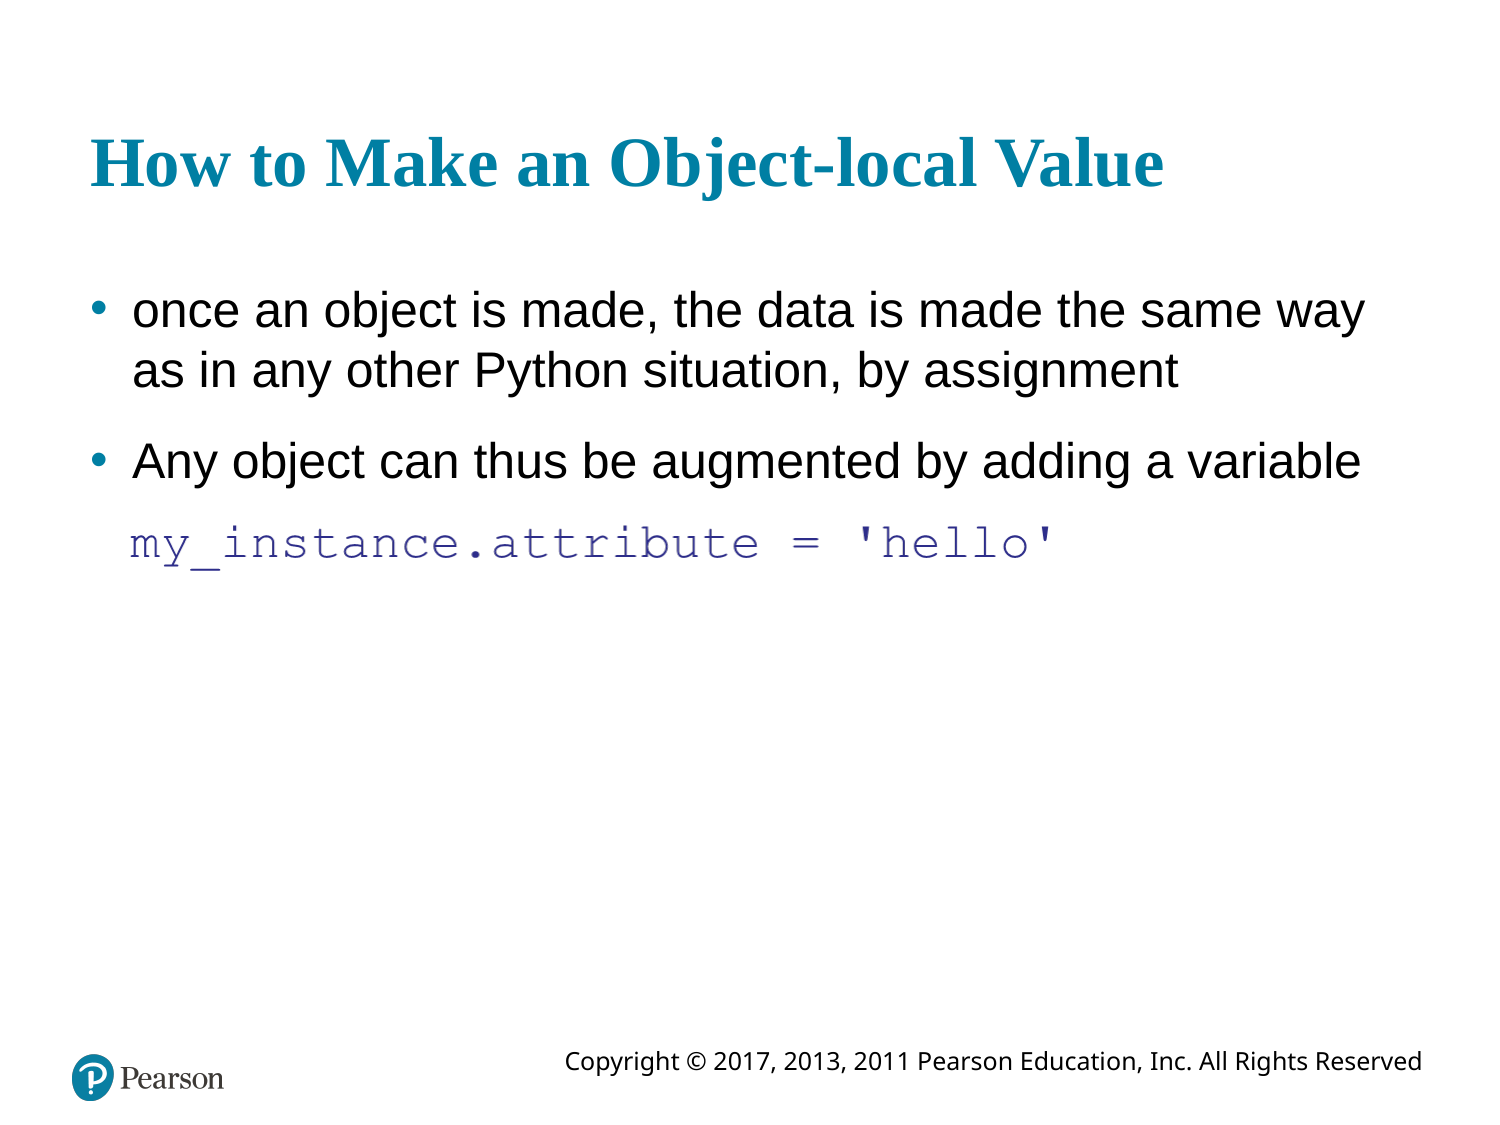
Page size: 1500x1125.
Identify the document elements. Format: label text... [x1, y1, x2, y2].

picture [72, 1087, 83, 1101]
picture [98, 1054, 224, 1101]
picture [72, 1054, 88, 1070]
title How to Make an Object-local Value [75, 35, 1425, 216]
list once an object is made, the data is made the same way as in any other Python situation, by assignment Any object can thus be augmented by adding a variable [75, 262, 1425, 499]
picture [100, 497, 1090, 604]
picture [80, 1063, 106, 1088]
